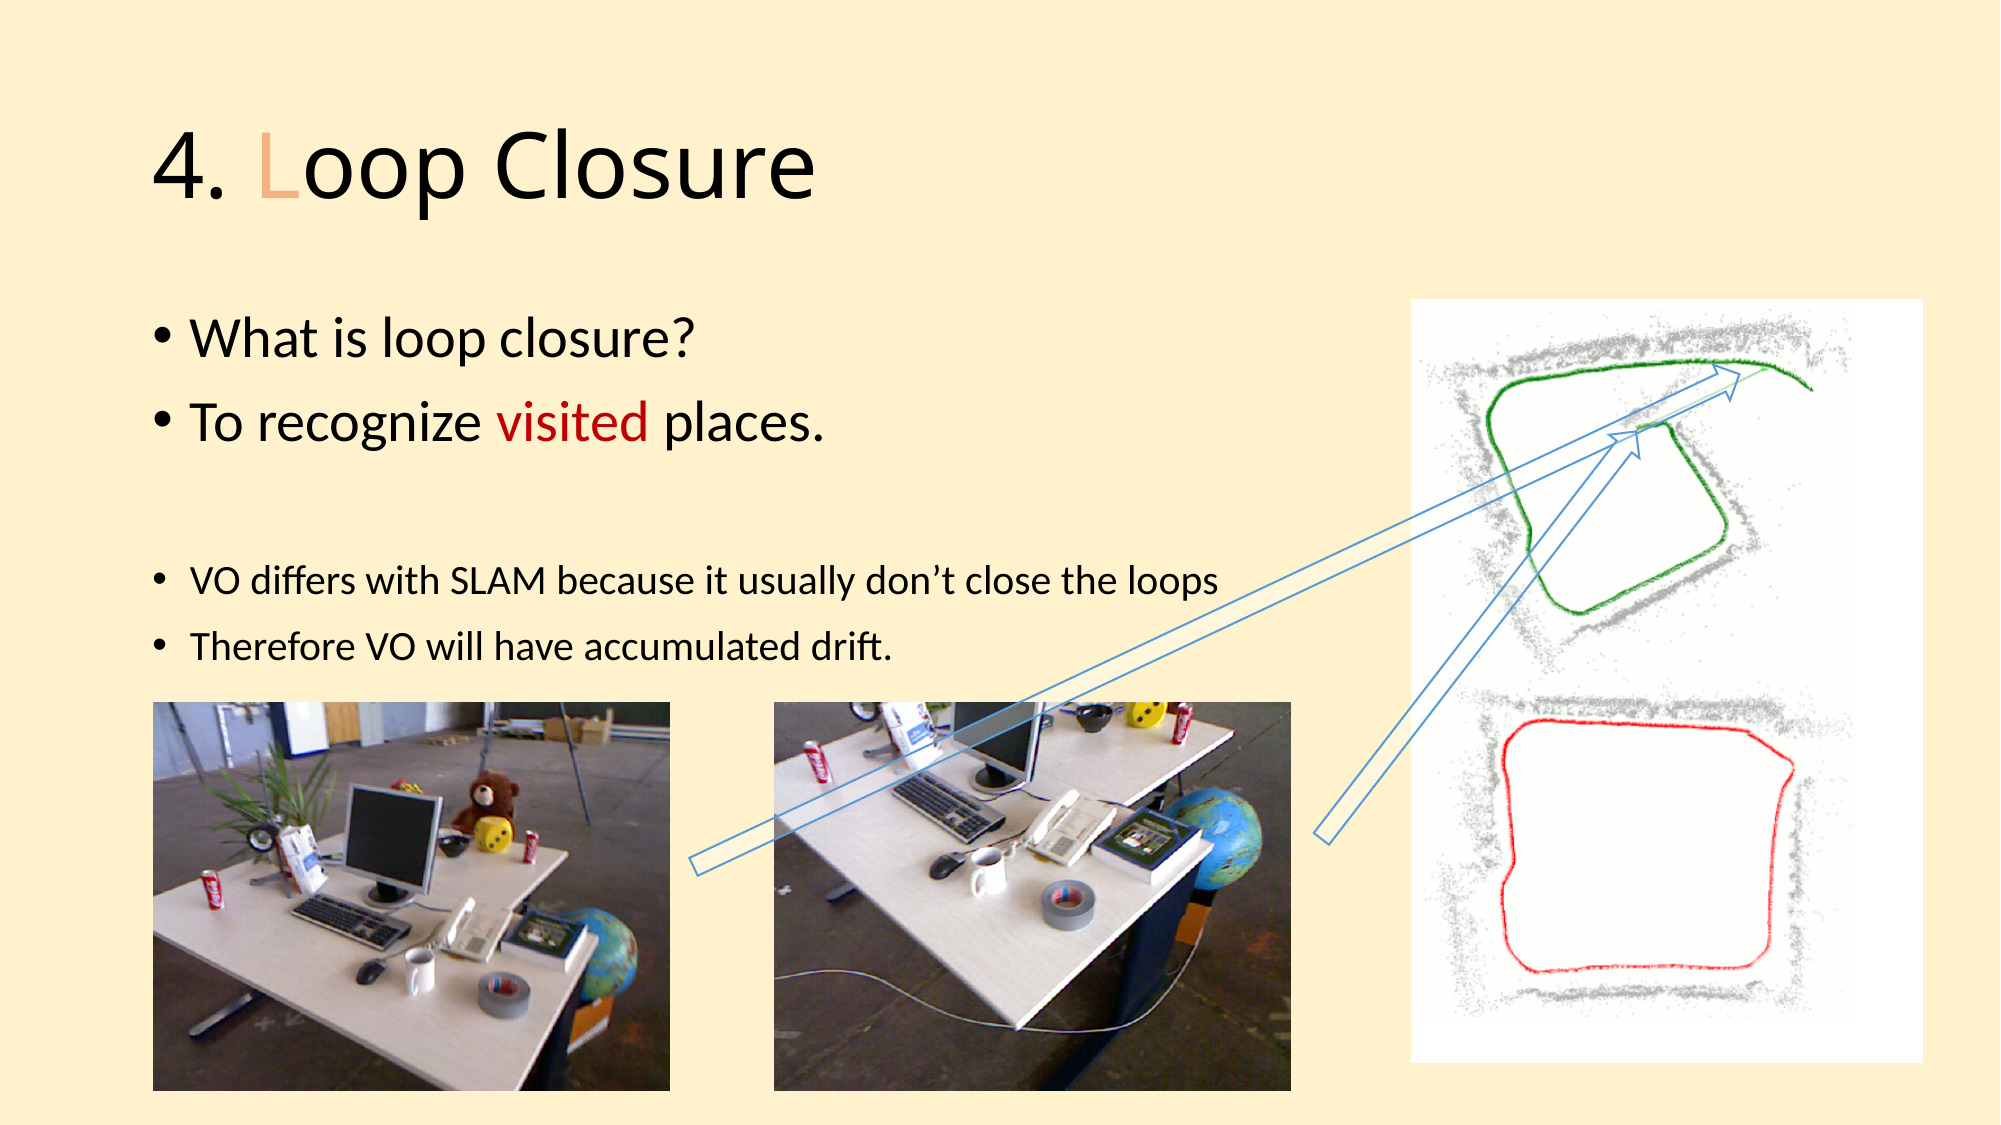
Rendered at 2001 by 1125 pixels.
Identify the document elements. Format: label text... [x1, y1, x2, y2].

list What is loop closure? To recognize visited places. VO differs with SLAM because it usually don’t close the loops Therefore VO will have accumulated drift. [137, 299, 1353, 1023]
picture [774, 702, 1291, 1091]
title 4. Loop Closure [137, 59, 1863, 278]
text_box [1017, 516, 1411, 702]
text_box [1312, 705, 1411, 847]
text_box [687, 816, 774, 878]
picture [1411, 299, 1923, 1063]
picture [152, 702, 670, 1091]
